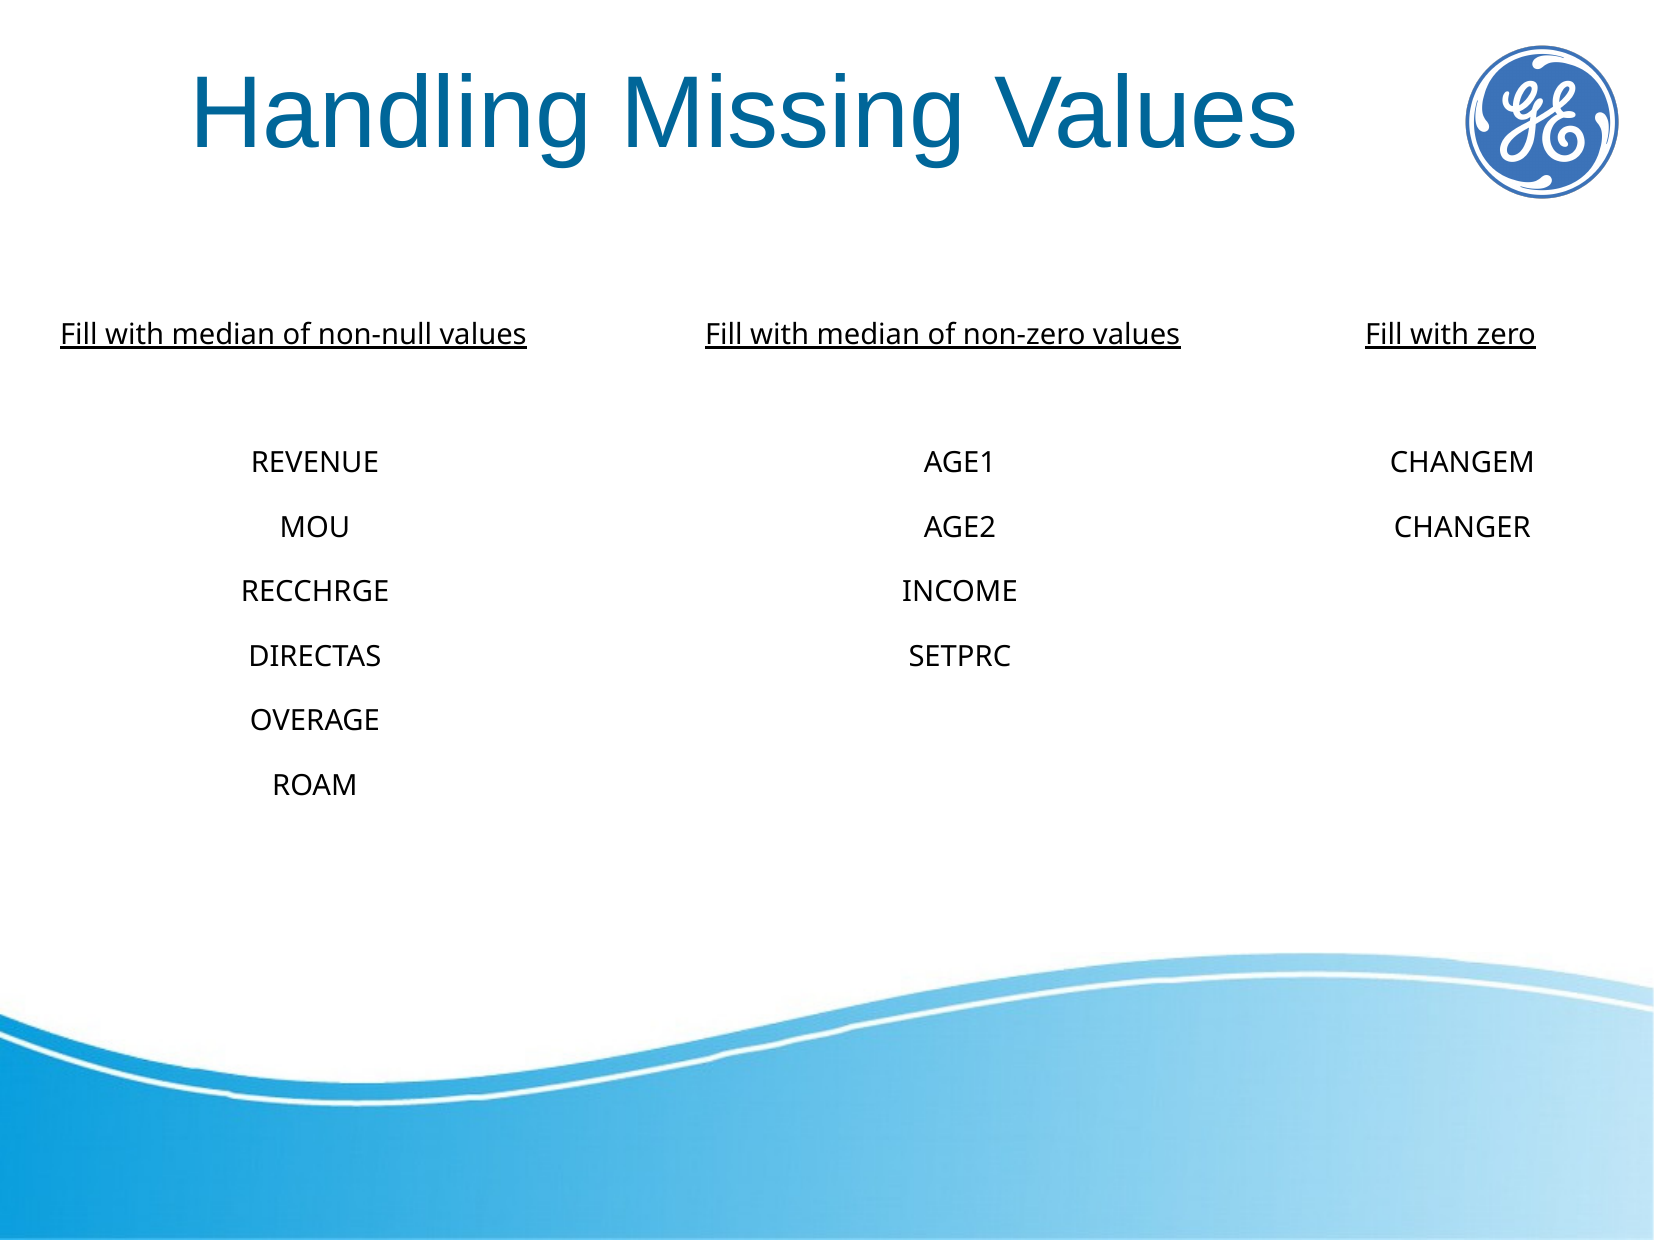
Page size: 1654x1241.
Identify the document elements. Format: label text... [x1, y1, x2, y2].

text_box Fill with zero CHANGEM CHANGER [1364, 314, 1560, 780]
picture [1464, 44, 1621, 201]
text_box Fill with median of non-null values REVENUE MOU RECCHRGE DIRECTAS OVERAGE ROAM [59, 314, 570, 810]
text_box Fill with median of non-zero values AGE1 AGE2 INCOME SETPRC [704, 314, 1215, 1050]
text_box Handling Missing Values [0, 2, 1489, 210]
picture [0, 952, 1654, 1240]
